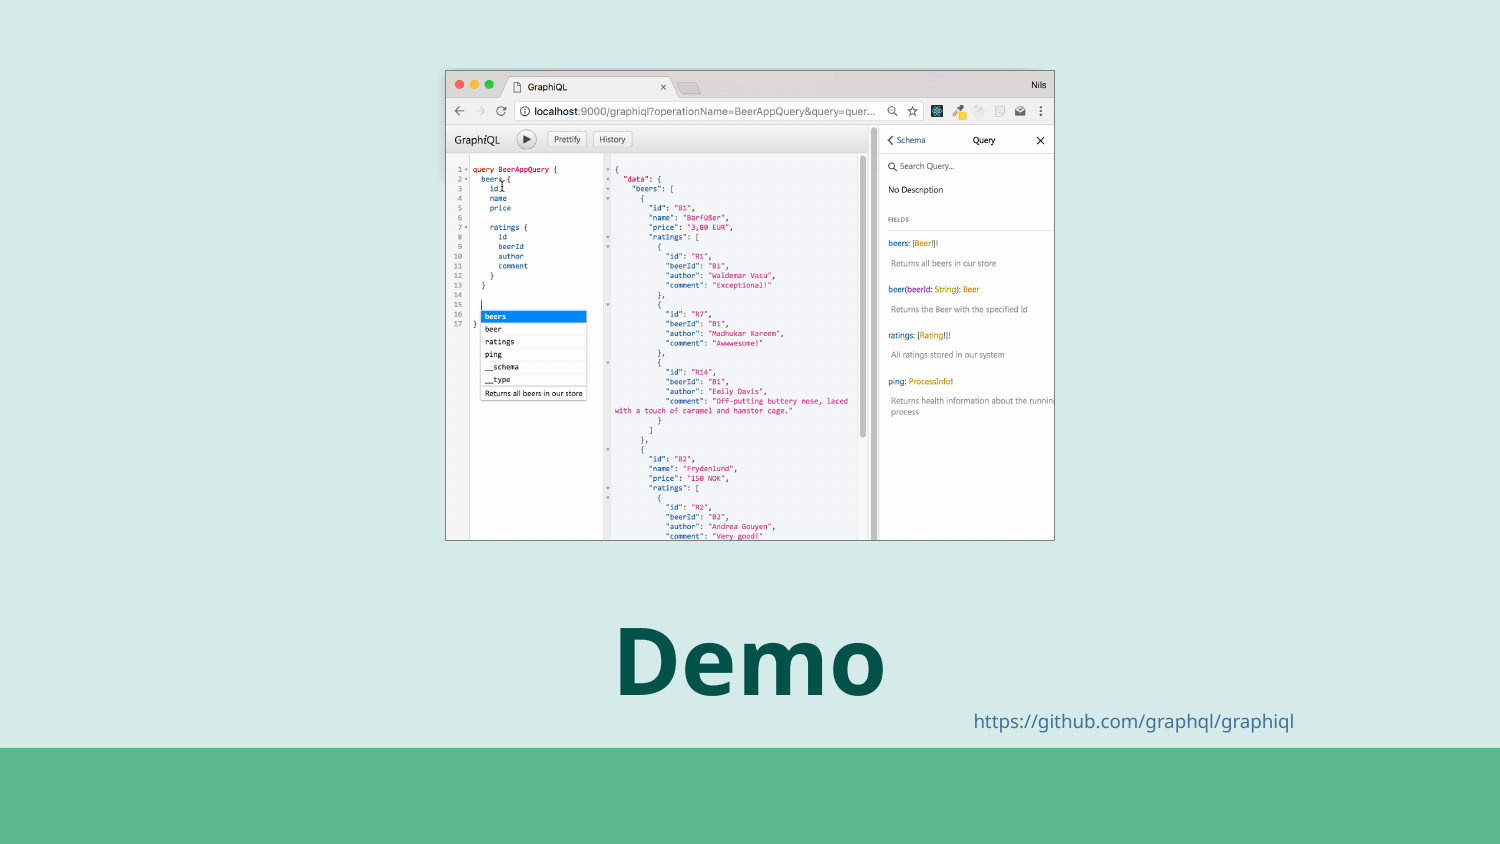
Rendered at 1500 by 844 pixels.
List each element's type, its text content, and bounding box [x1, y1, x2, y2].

text_box Demo [140, 593, 1360, 722]
picture [445, 70, 1054, 540]
text_box https://github.com/graphql/graphiql [958, 701, 1309, 740]
